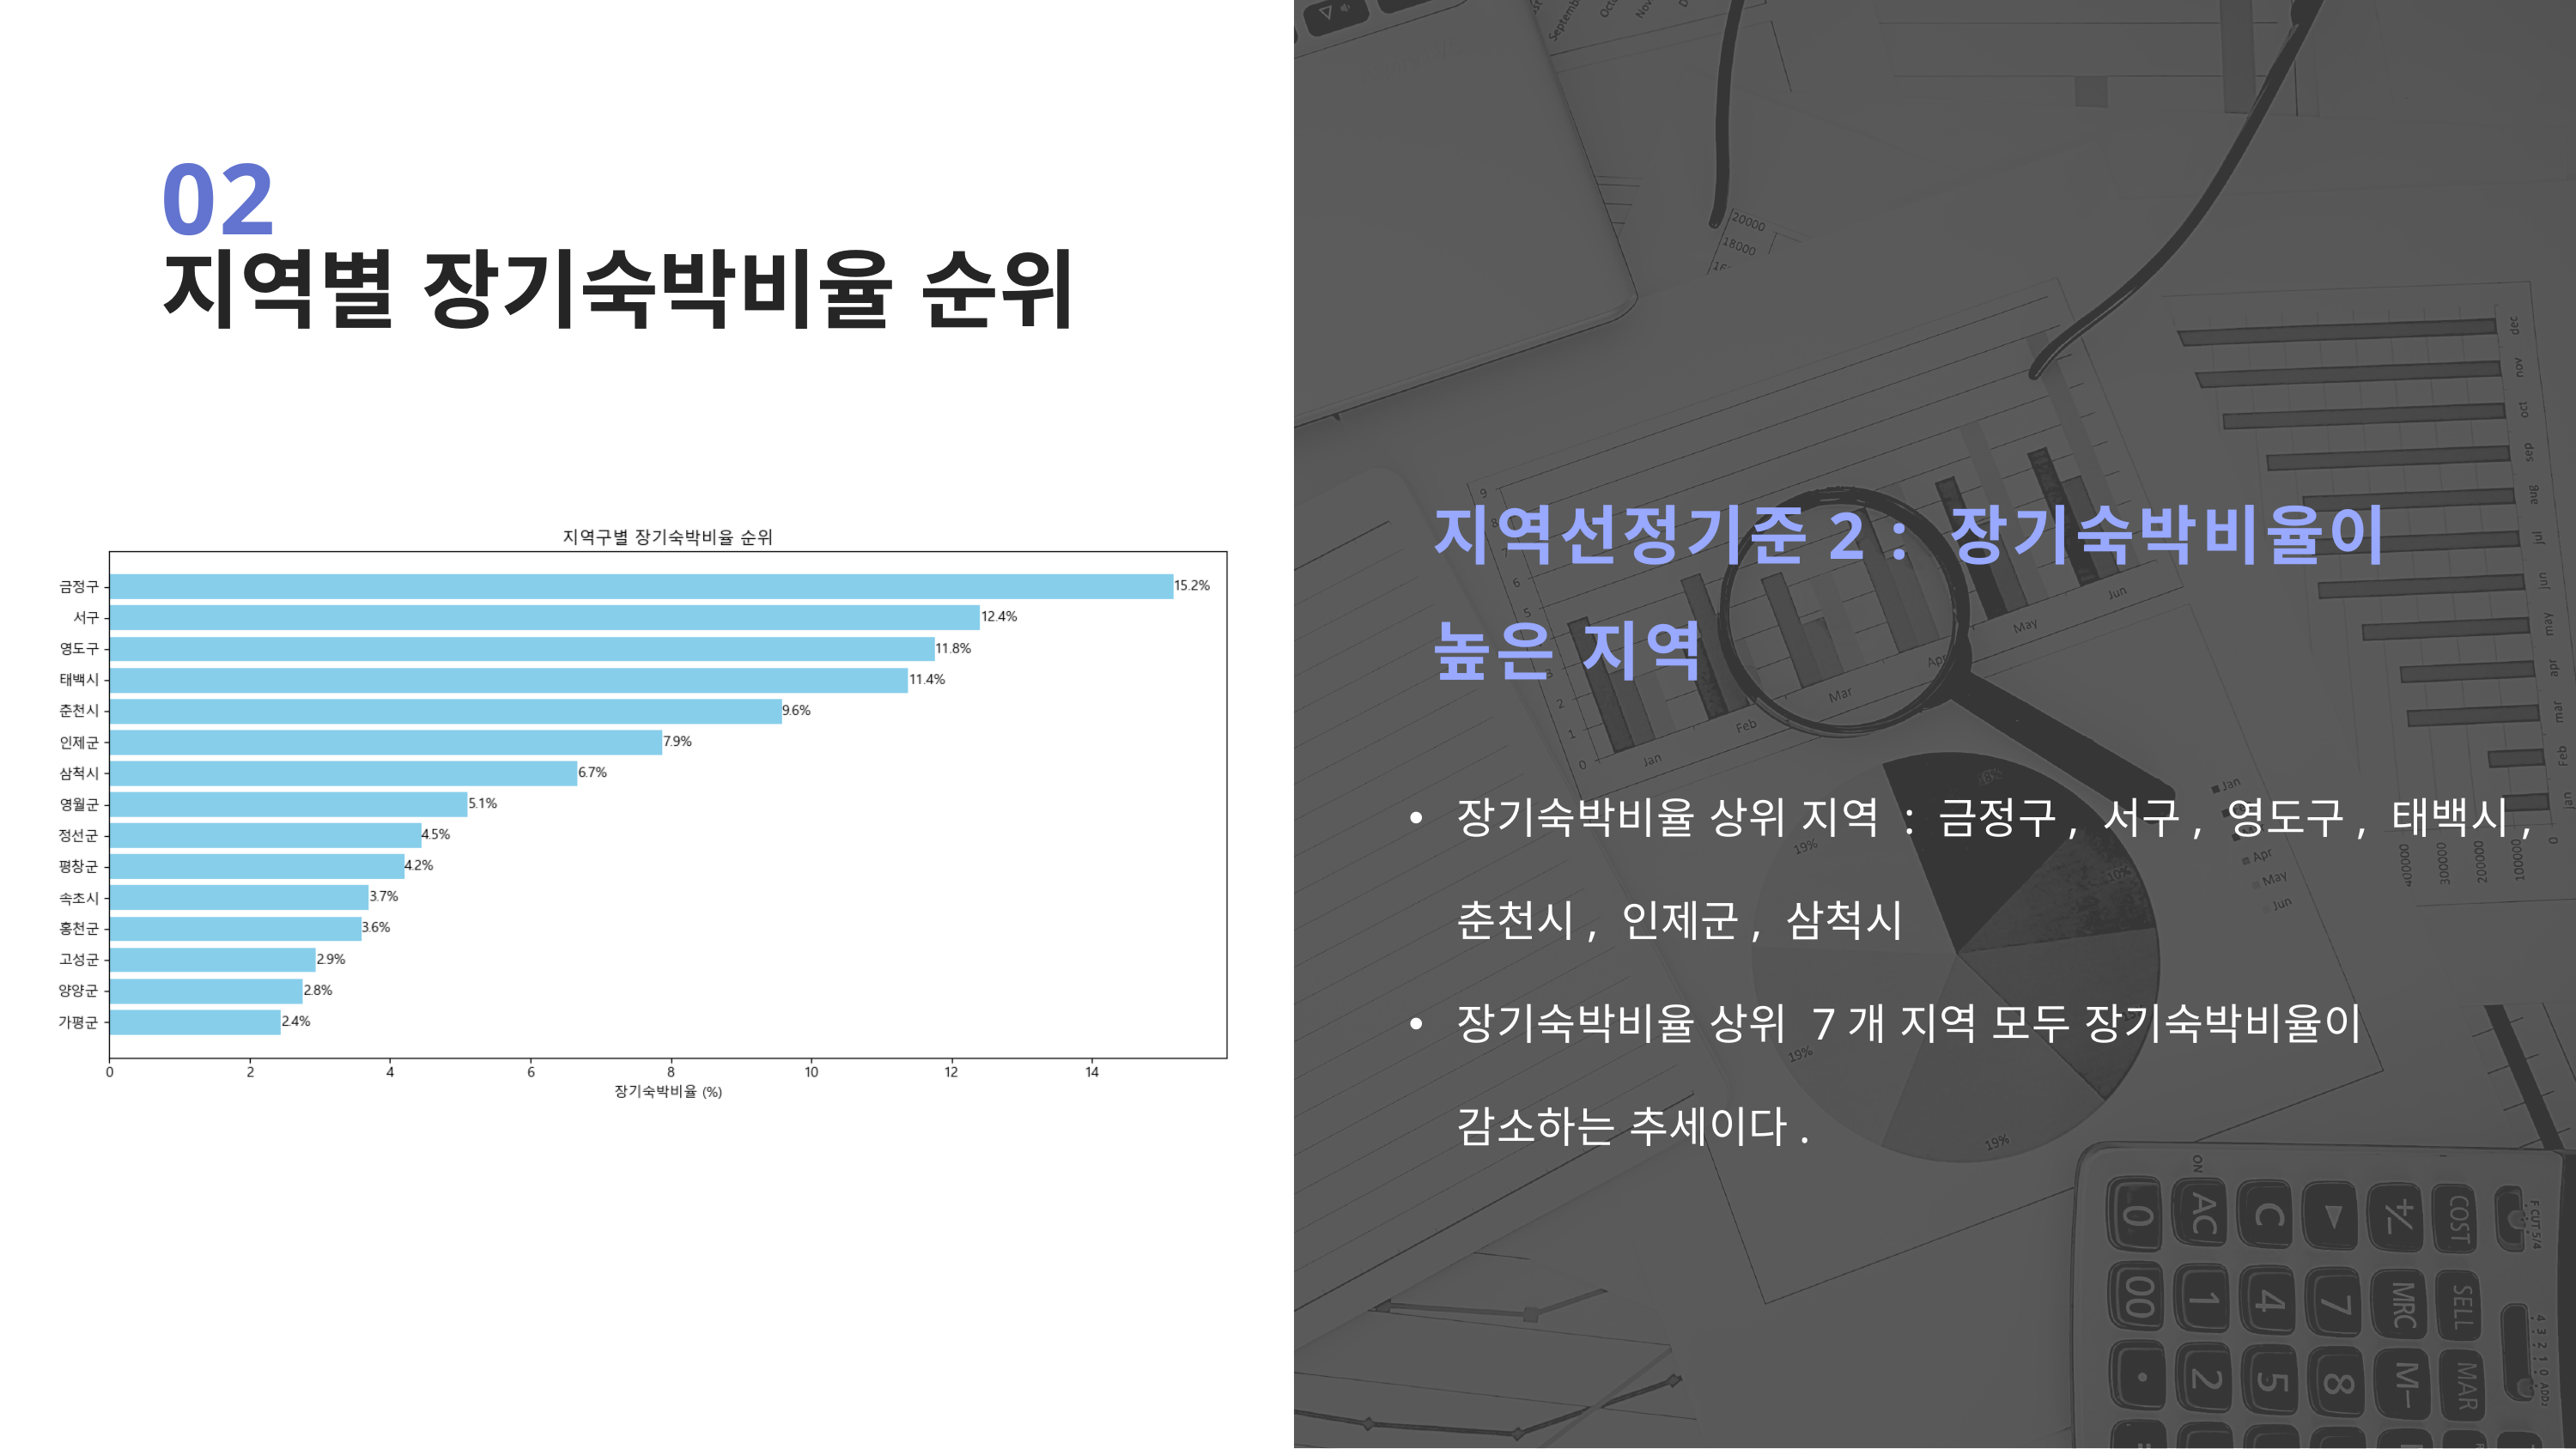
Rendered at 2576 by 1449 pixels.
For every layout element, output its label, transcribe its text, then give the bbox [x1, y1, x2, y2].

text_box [1293, 0, 2576, 1449]
text_box 02 [161, 58, 358, 184]
text_box 지역별 장기숙박비율 순위 [161, 184, 1288, 339]
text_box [1388, 928, 2482, 1337]
picture [48, 519, 1236, 1110]
